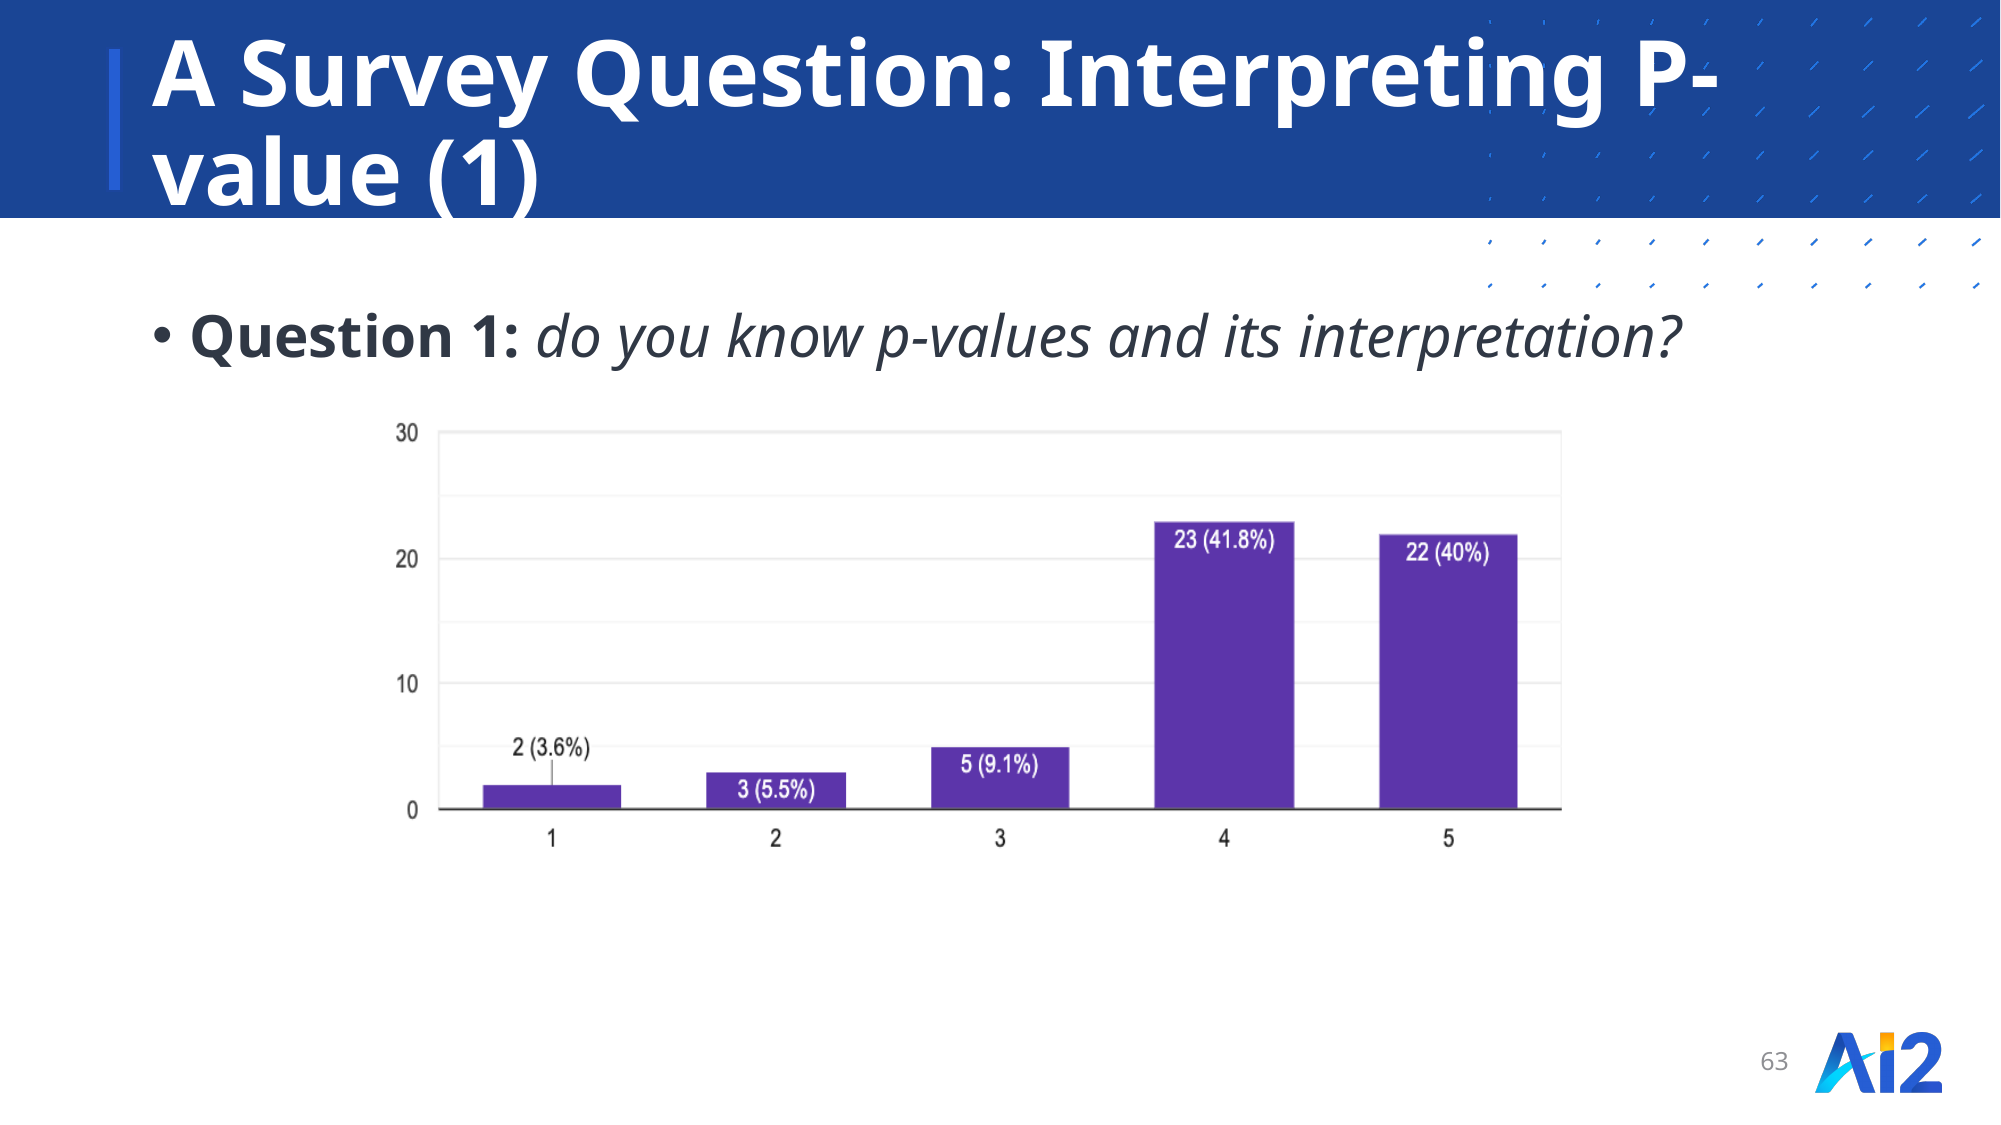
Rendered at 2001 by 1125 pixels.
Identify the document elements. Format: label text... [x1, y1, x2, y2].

title A Survey Question: Interpreting P-value (1) [137, 47, 1863, 206]
slide_number 63 [1716, 1032, 1804, 1093]
picture [1815, 1032, 1942, 1093]
list Question 1: do you know p-values and its interpretation? [137, 299, 1863, 1014]
picture [386, 398, 1563, 855]
picture [1487, 0, 2000, 289]
